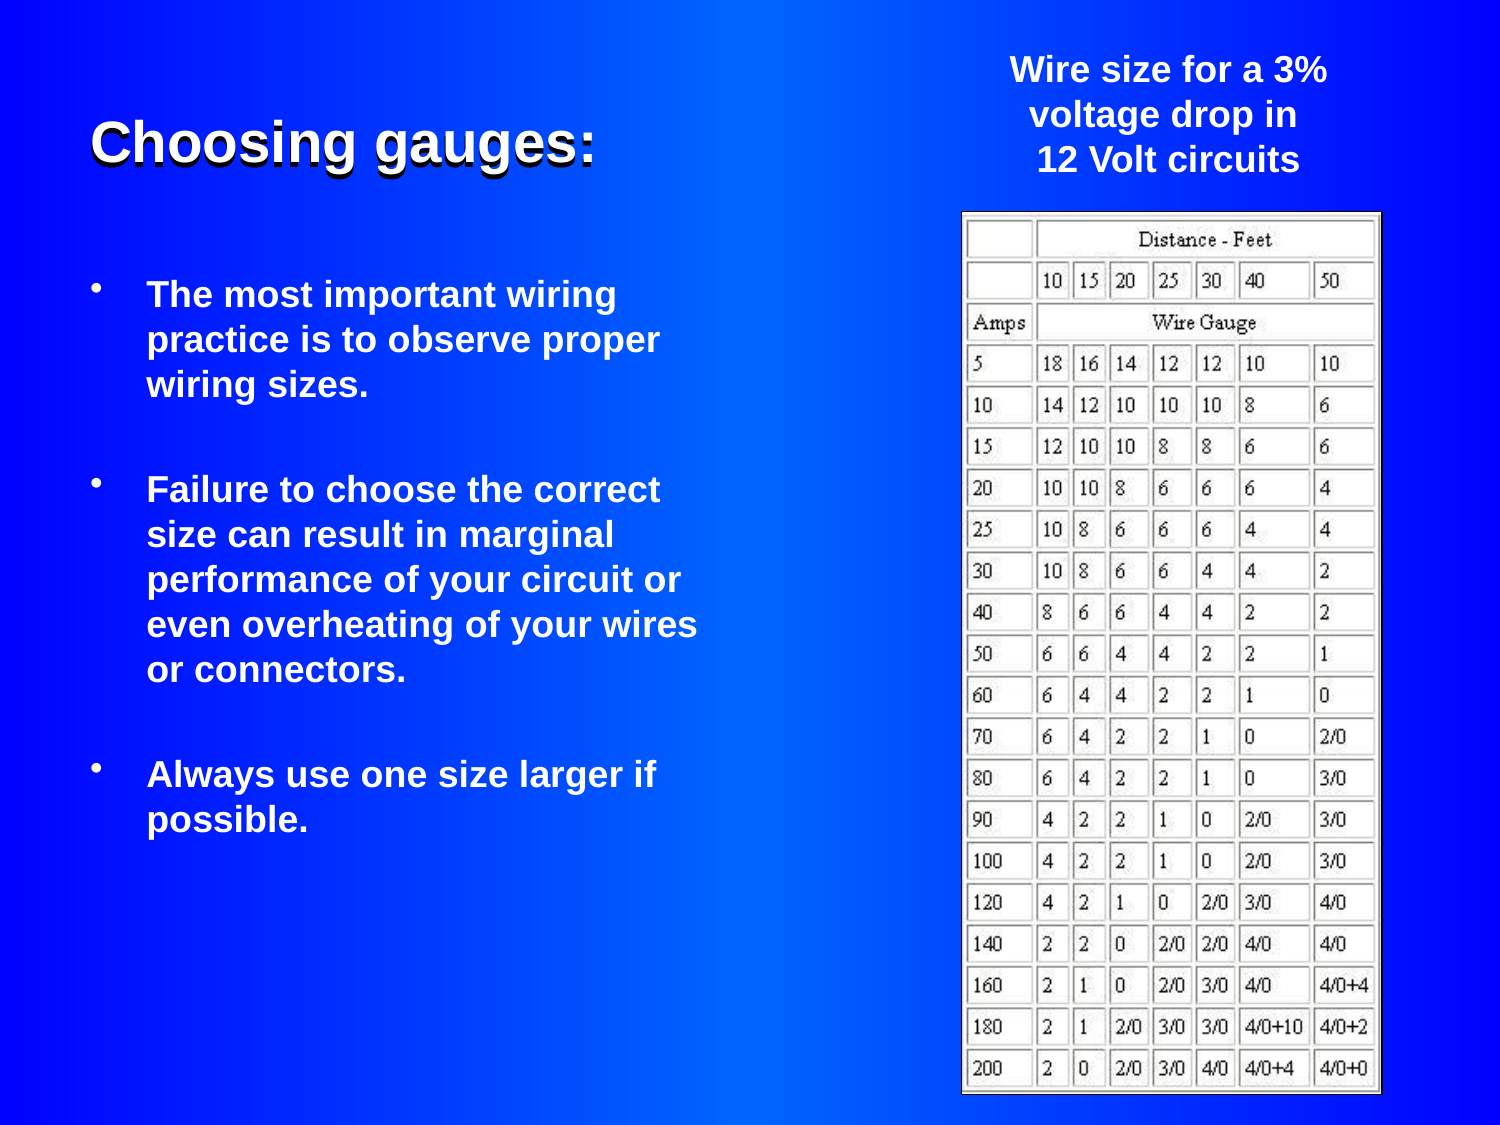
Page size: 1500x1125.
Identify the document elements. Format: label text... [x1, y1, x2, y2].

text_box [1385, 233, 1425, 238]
title Choosing gauges: [75, 45, 1425, 233]
text_box Wire size for a 3% voltage drop in 12 Volt circuits [937, 37, 1400, 188]
list The most important wiring practice is to observe proper wiring sizes. Failure to choose the correct size can result in marginal performance of your circuit or even overheating of your wires or connectors. Always use one size larger if possible. [75, 262, 738, 1005]
text_box Choosing gauges: [74, 50, 957, 238]
picture [962, 212, 1382, 1094]
